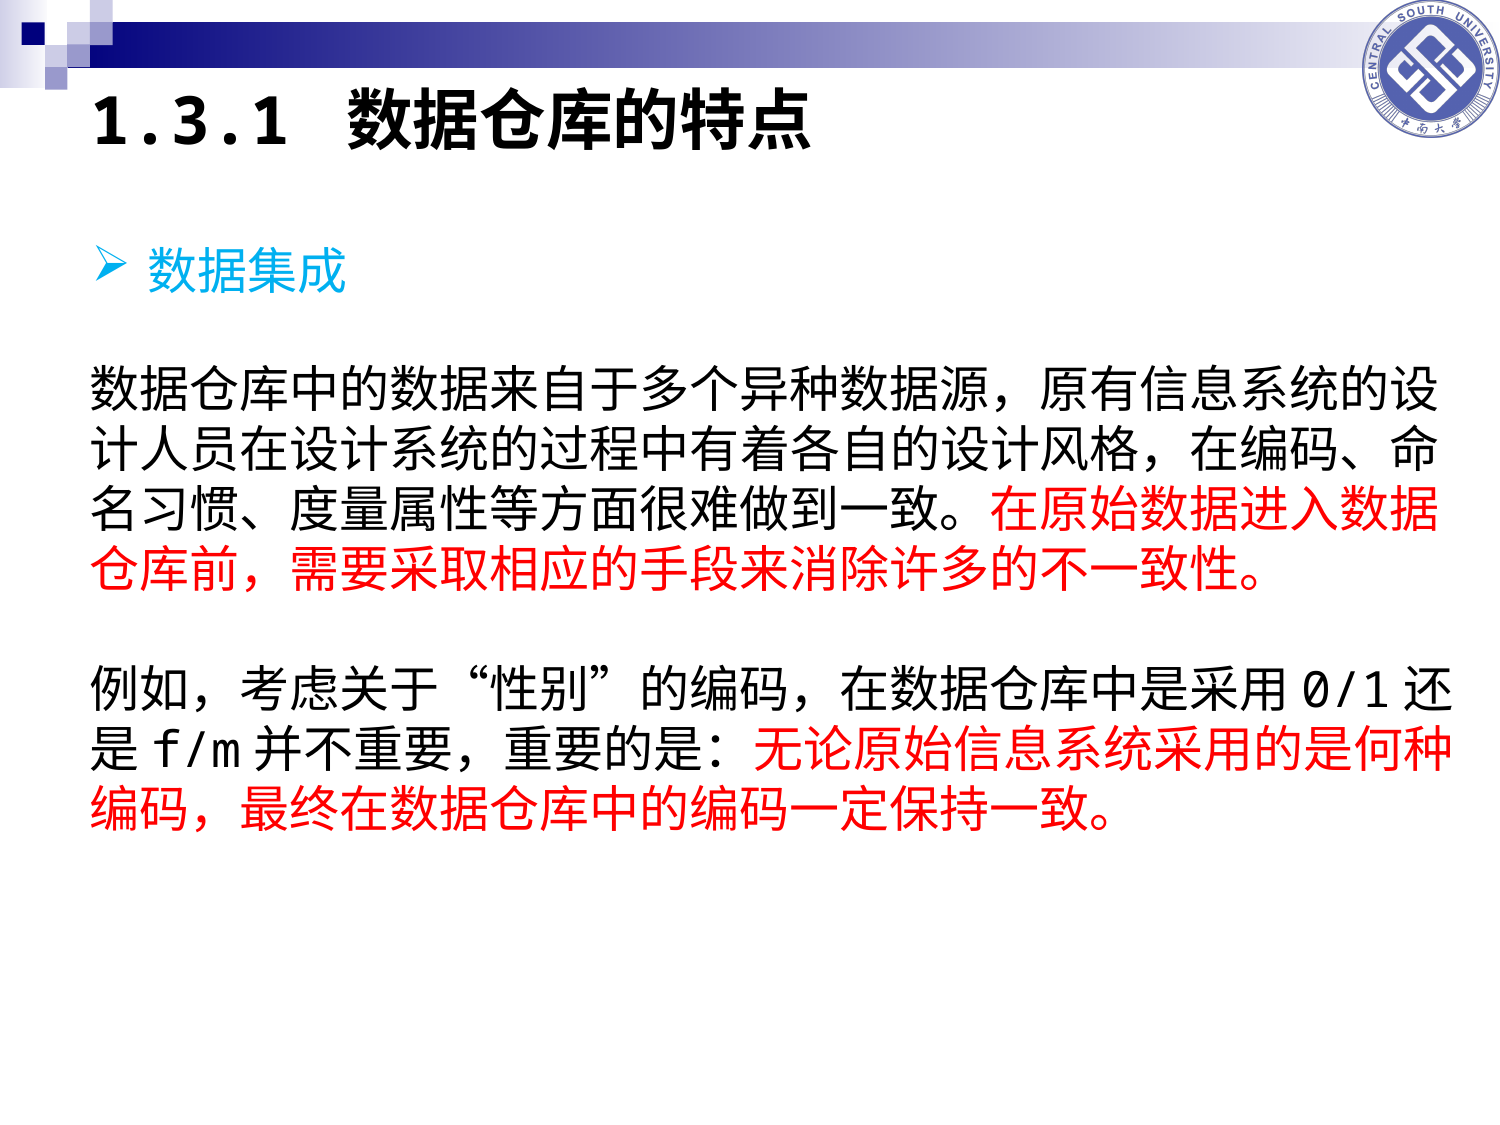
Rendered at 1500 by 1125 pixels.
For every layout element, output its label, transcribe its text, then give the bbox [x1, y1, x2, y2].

text_box 数据仓库中的数据来自于多个异种数据源，原有信息系统的设计人员在设计系统的过程中有着各自的设计风格，在编码、命名习惯、度量属性等方面很难做到一致。在原始数据进入数据仓库前，需要采取相应的手段来消除许多的不一致性。 例如，考虑关于“性别”的编码，在数据仓库中是采用0/1还是f/m并不重要，重要的是：无论原始信息系统采用的是何种编码，最终在数据仓库中的编码一定保持一致。 [74, 349, 1500, 845]
title 1.3.1 数据仓库的特点 [75, 75, 1425, 161]
text_box 数据集成 [76, 231, 363, 307]
picture [1362, 0, 1500, 138]
